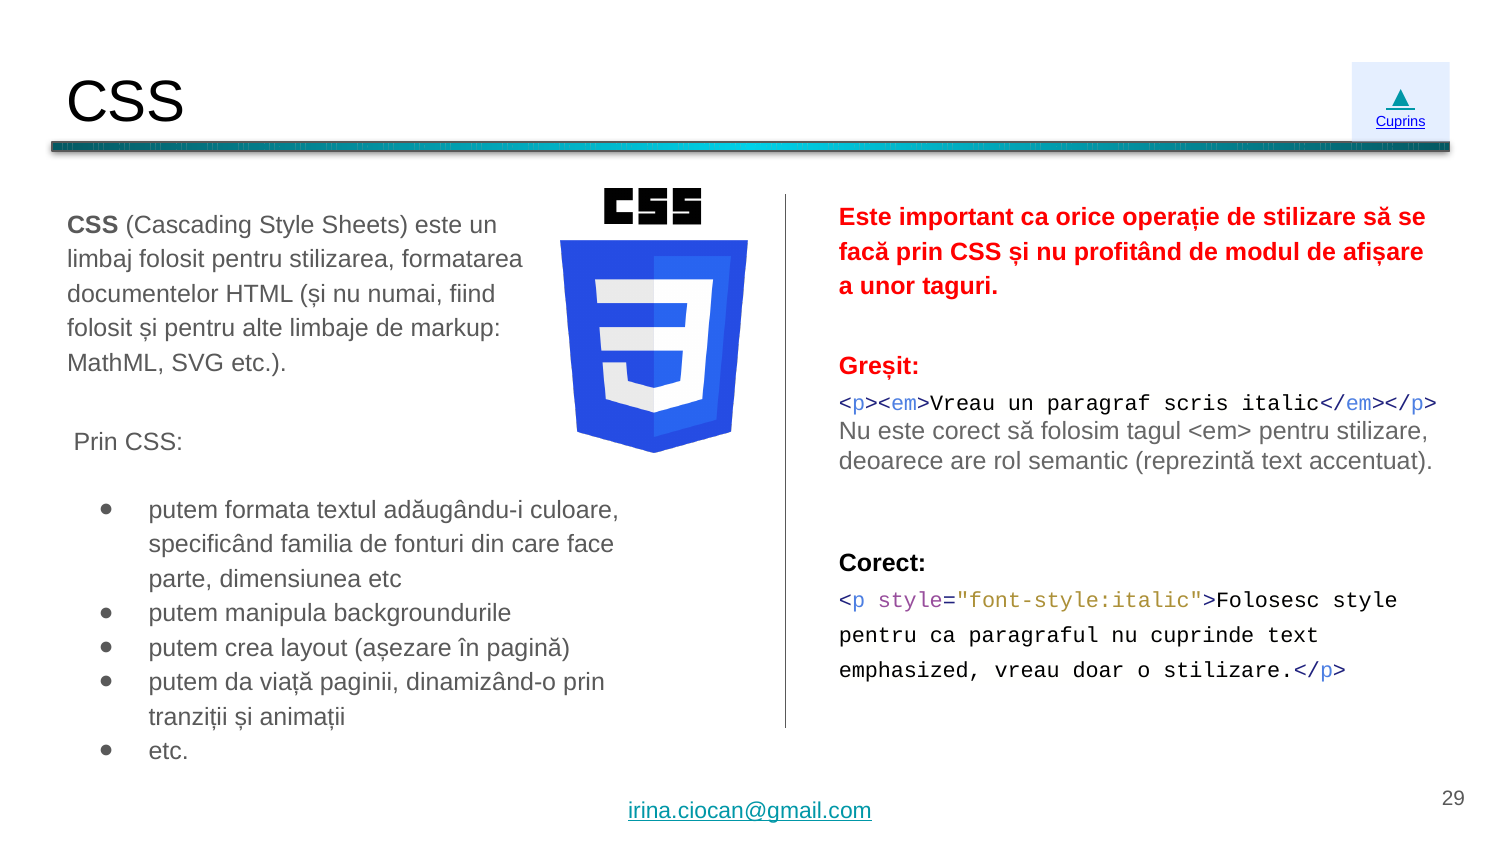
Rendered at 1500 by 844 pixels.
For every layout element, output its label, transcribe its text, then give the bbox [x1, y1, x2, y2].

text_box ▲ Cuprins [1351, 62, 1450, 142]
picture [560, 188, 748, 453]
text_box [51, 141, 1450, 151]
title CSS [51, 48, 1449, 139]
list CSS (Cascading Style Sheets) este un limbaj folosit pentru stilizarea, formatarea documentelor HTML (și nu numai, fiind folosit și pentru alte limbaje de markup: MathML, SVG etc.). [52, 189, 558, 407]
text_box irina.ciocan@gmail.com [613, 795, 889, 837]
text_box Greșit: <p><em>Vreau un paragraf scris italic</em></p> Nu este corect să folosim tagul <em> pentru stilizare, deoarece are rol semantic (reprezintă text accentuat). [823, 334, 1463, 498]
text_box Prin CSS: putem formata textul adăugându-i culoare, specificând familia de fonturi din care face parte, dimensiunea etc putem manipula backgroundurile putem crea layout (așezare în pagină) putem da viață paginii, dinamizând-o prin tranziții și animații etc. [58, 406, 638, 783]
text_box Corect: <p style="font-style:italic">Folosesc style pentru ca paragraful nu cuprinde text emphasized, vreau doar o stilizare.</p> [823, 531, 1461, 729]
text_box Este important ca orice operație de stilizare să se facă prin CSS și nu profitând de modul de afișare a unor taguri. [824, 181, 1450, 322]
slide_number ‹#› [1389, 764, 1480, 830]
